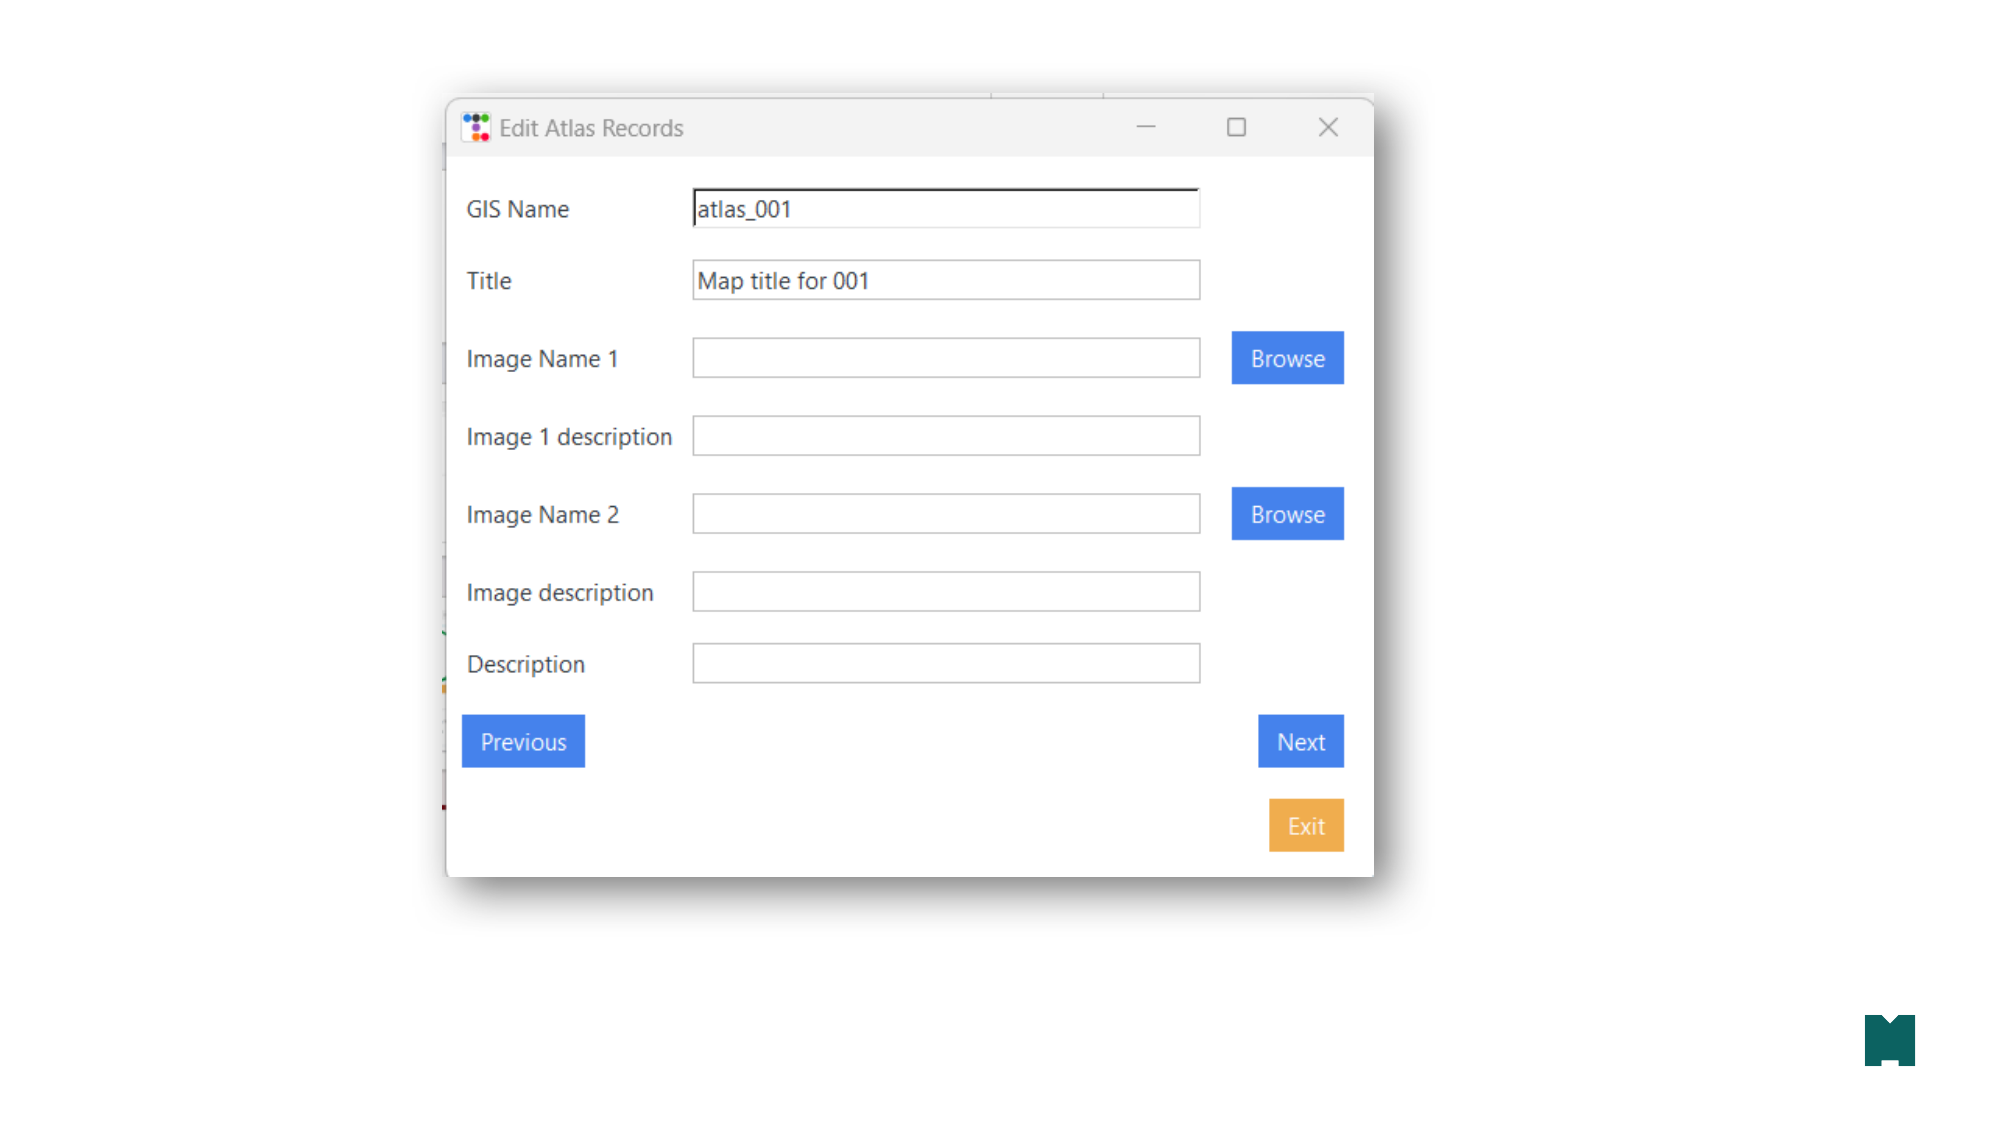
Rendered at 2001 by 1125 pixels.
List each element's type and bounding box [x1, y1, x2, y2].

picture [441, 93, 1374, 877]
picture [1863, 1013, 1917, 1068]
